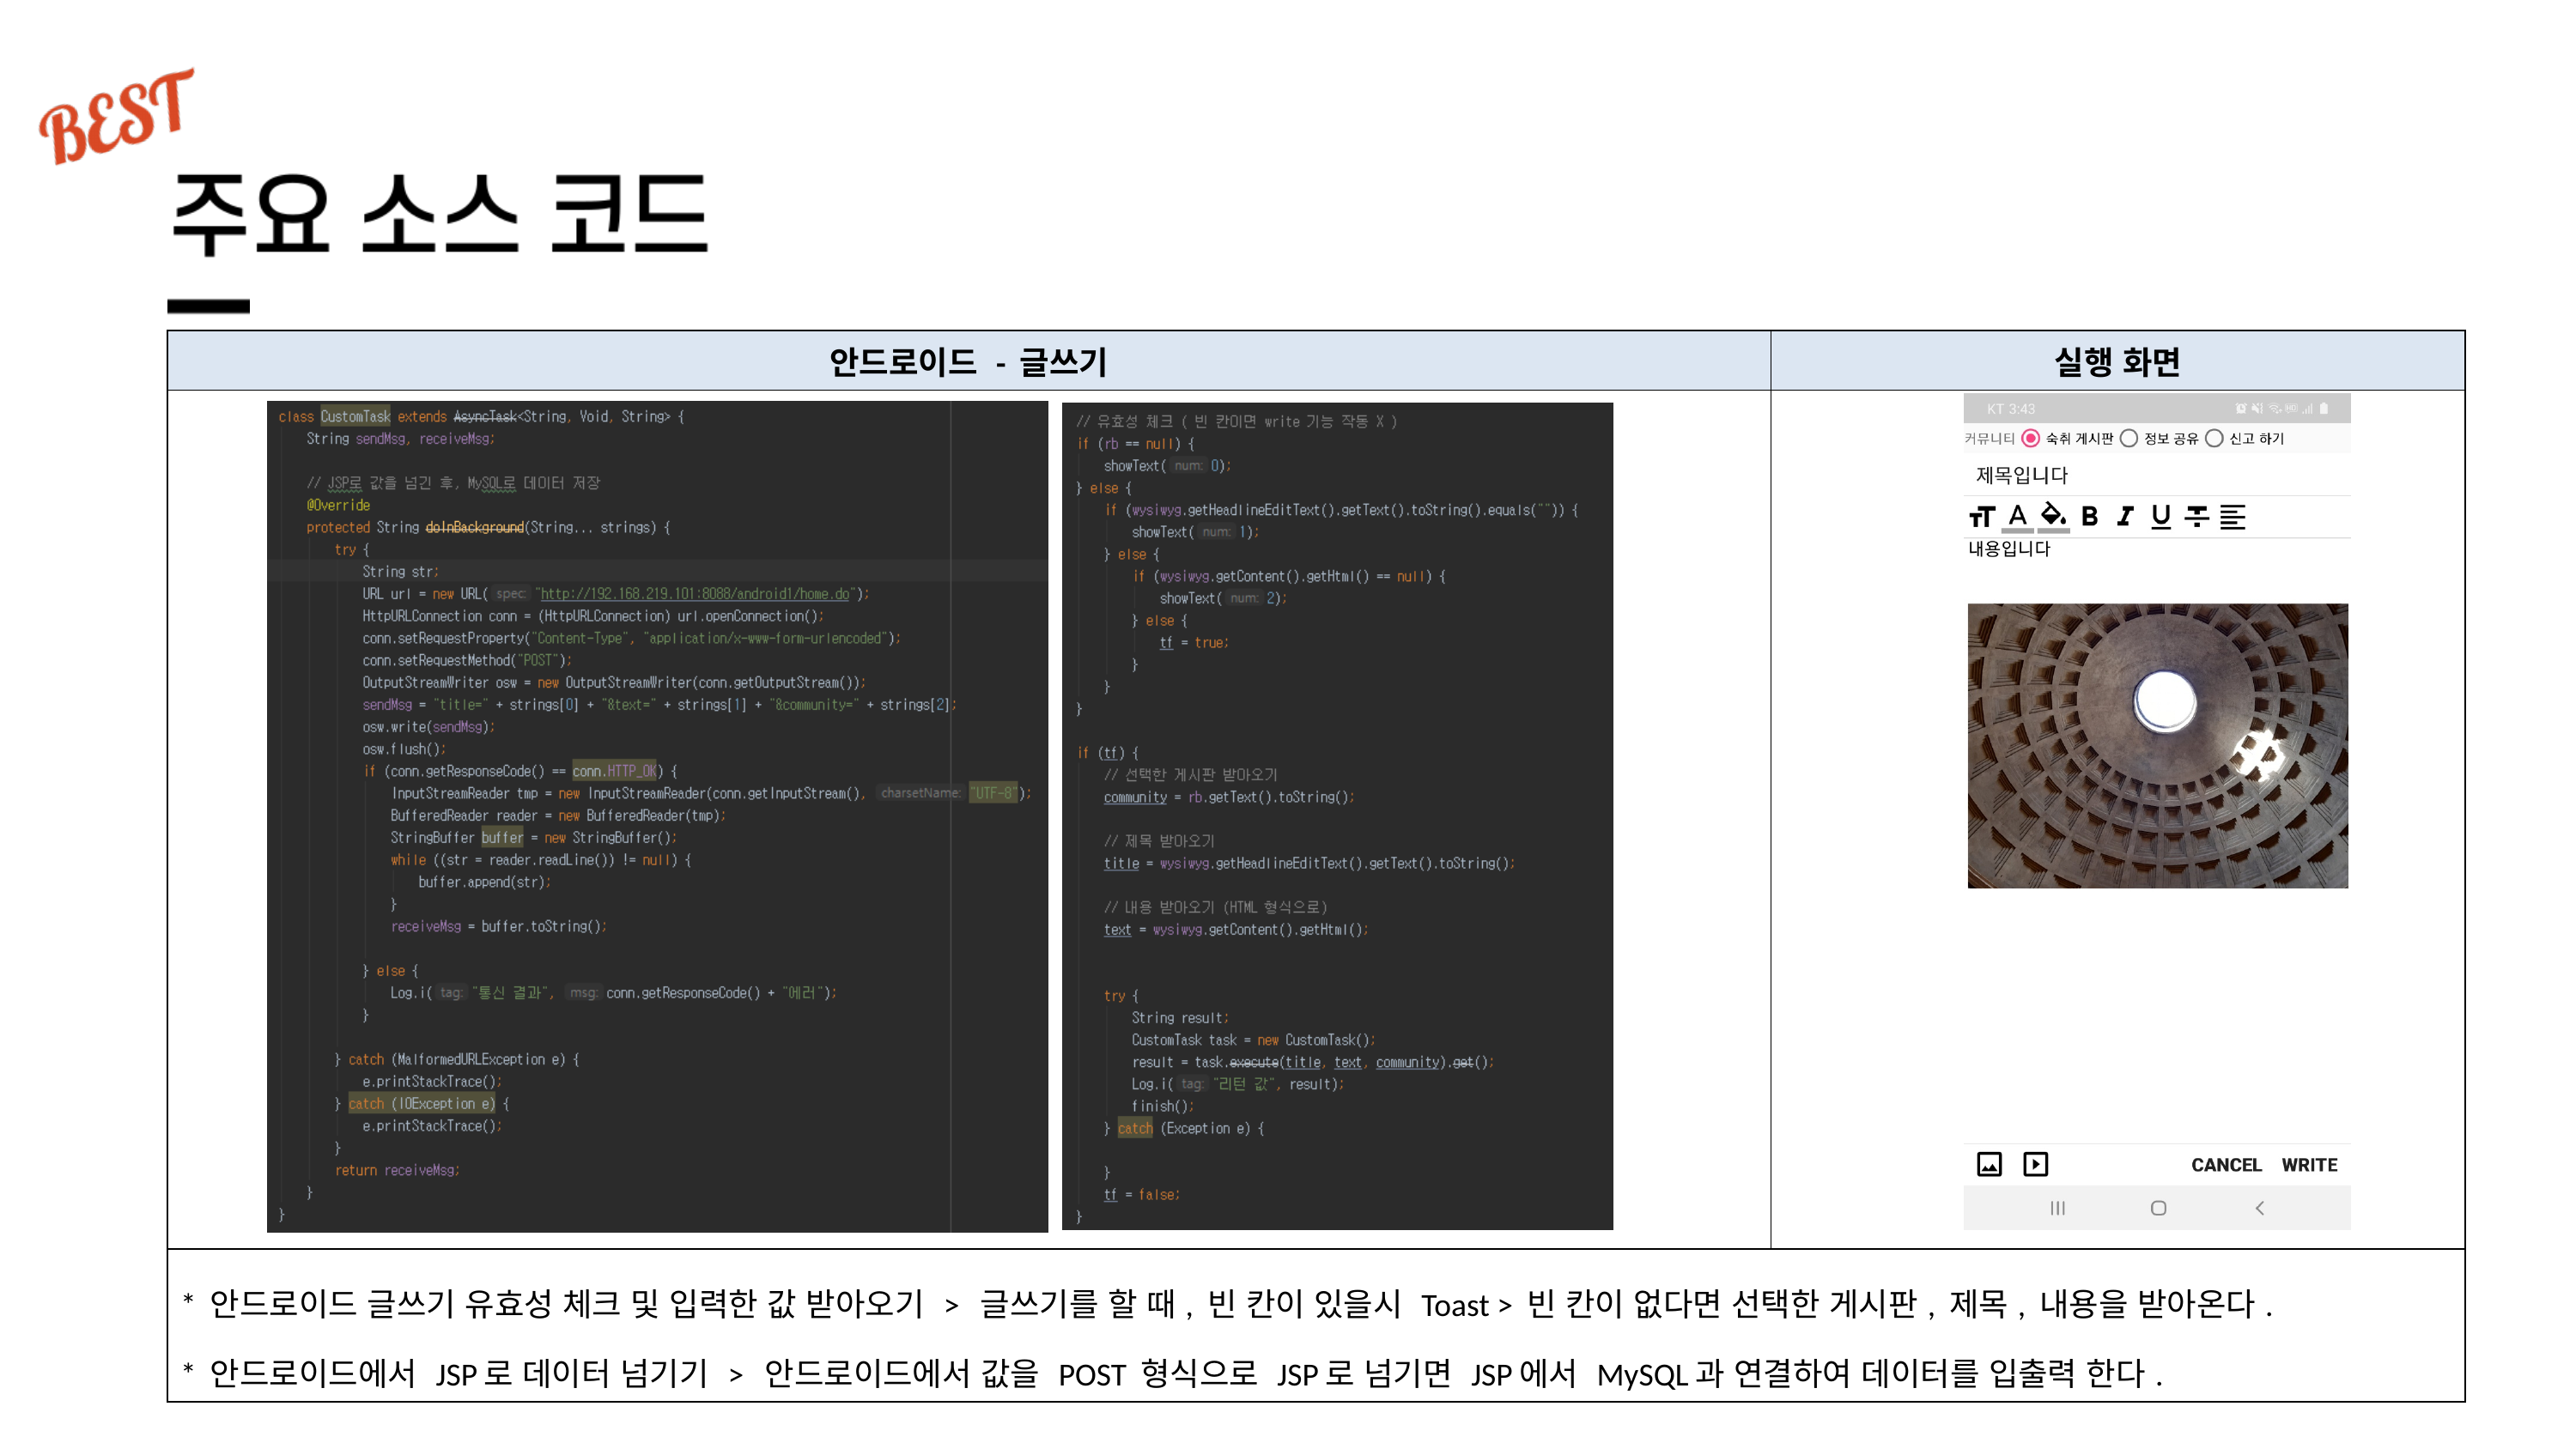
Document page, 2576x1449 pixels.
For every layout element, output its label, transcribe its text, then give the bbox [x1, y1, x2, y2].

table_cell [1771, 391, 2464, 1248]
picture [266, 401, 1048, 1233]
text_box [167, 279, 250, 334]
table_header 실행 화면 [1771, 331, 2464, 390]
picture [1062, 403, 1613, 1231]
picture [15, 30, 755, 298]
table_header 안드로이드 - 글쓰기 [168, 331, 1771, 390]
table_cell * 안드로이드 글쓰기 유효성 체크 및 입력한 값 받아오기 > 글쓰기를 할 때, 빈 칸이 있을시 Toast > 빈 칸이 없다면 선택한 게시판, 제목, 내용을 받아온다. * 안드로이드에서 JSP로 데이터 넘기기 > 안드로이드에서 값을 POST 형식으로 JSP로 넘기면 JSP에서 MySQL과 연결하여 데이터를 입출력 한다. [168, 1250, 2464, 1401]
picture [1964, 392, 2351, 1231]
table_cell [168, 391, 1771, 1248]
